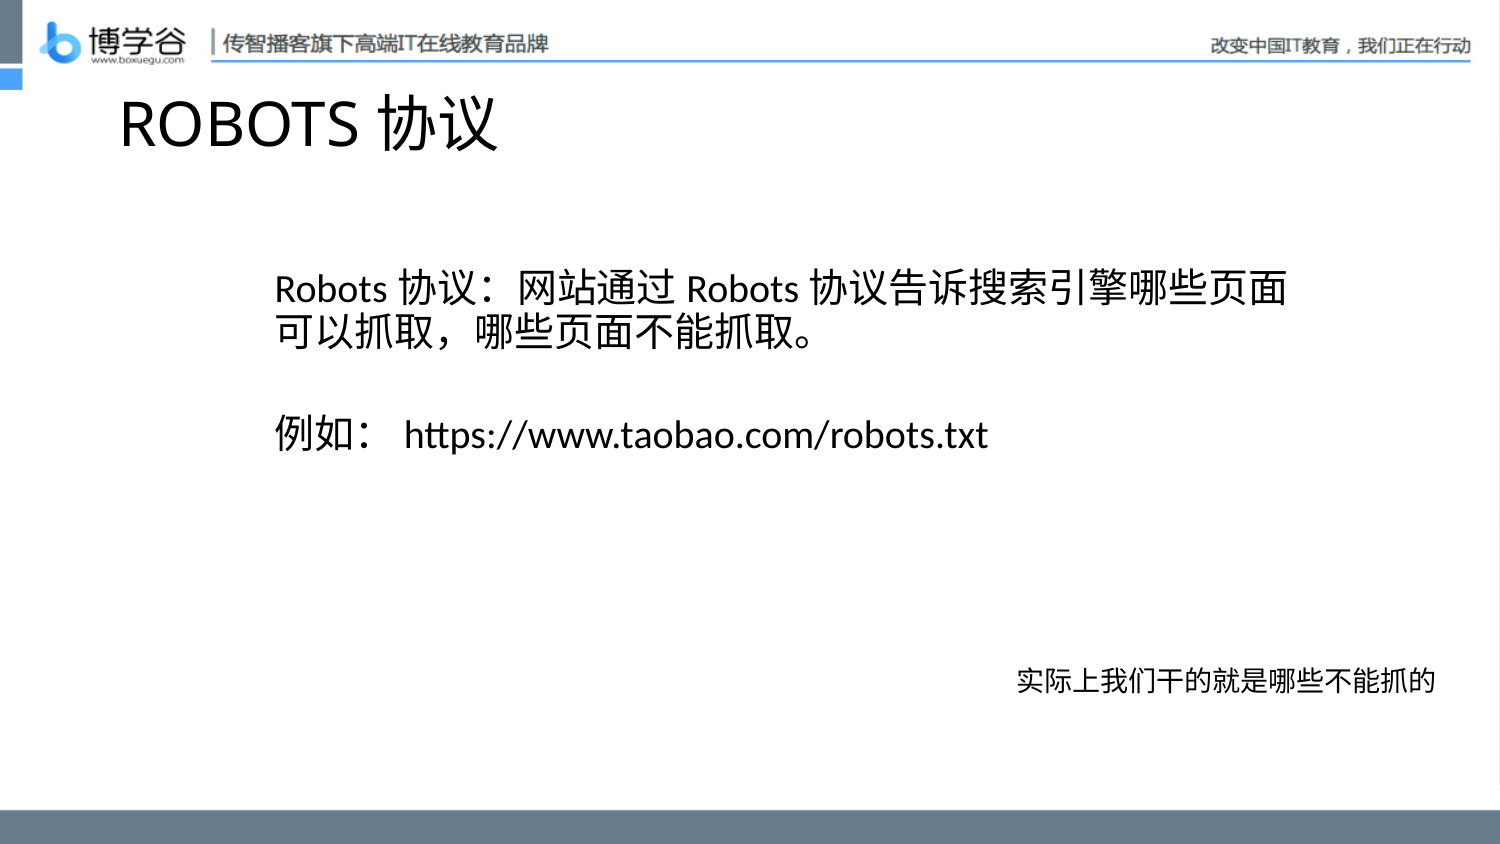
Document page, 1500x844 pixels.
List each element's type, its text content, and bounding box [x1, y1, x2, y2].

picture [0, 0, 1500, 844]
text_box Robots协议：网站通过Robots协议告诉搜索引擎哪些页面可以抓取，哪些页面不能抓取。 例如：https://www.taobao.com/robots.txt [259, 260, 1317, 465]
text_box 实际上我们干的就是哪些不能抓的 [1001, 655, 1452, 704]
title ROBOTS协议 [103, 44, 1397, 208]
